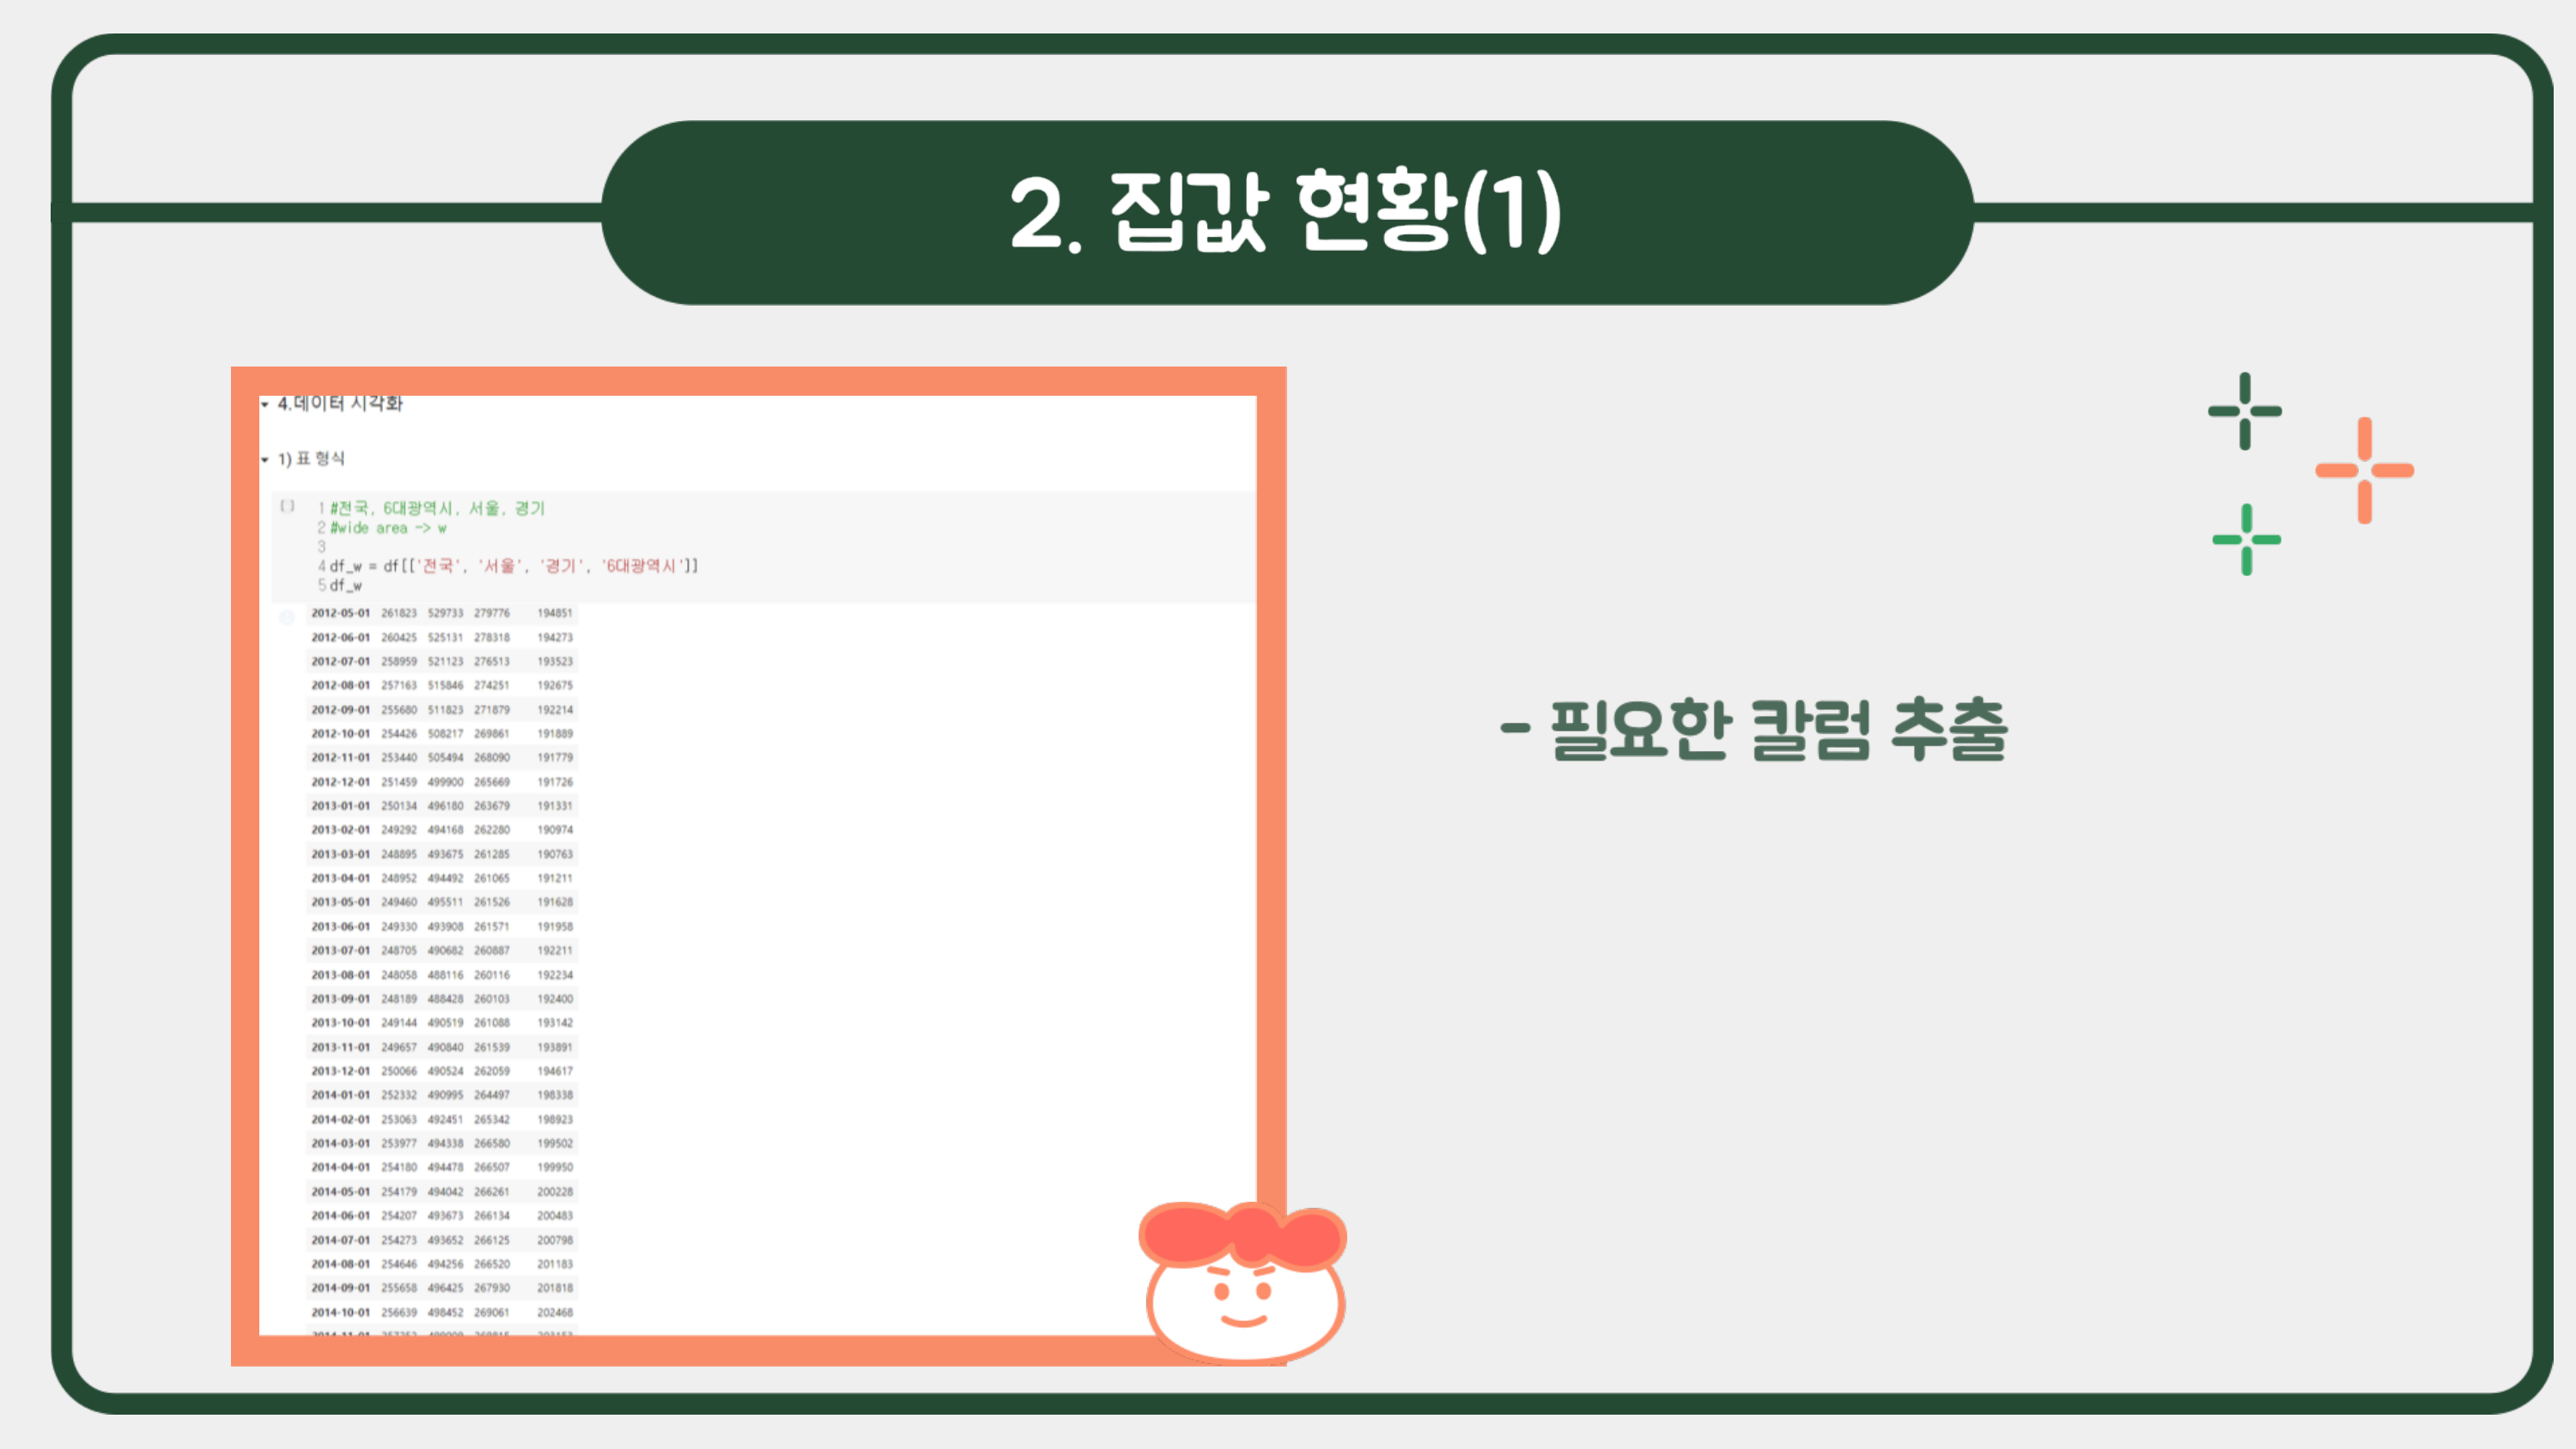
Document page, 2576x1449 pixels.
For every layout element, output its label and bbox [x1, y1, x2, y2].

text_box [2205, 373, 2285, 449]
picture [1487, 672, 2044, 810]
picture [784, 135, 1612, 317]
text_box [51, 33, 2554, 1415]
text_box [231, 367, 1288, 1367]
text_box [2311, 421, 2419, 520]
text_box [2209, 504, 2283, 574]
text_box [1981, 173, 2536, 252]
text_box [1139, 1201, 1347, 1367]
text_box [259, 396, 1257, 1337]
text_box [51, 173, 596, 252]
text_box [601, 120, 1975, 306]
